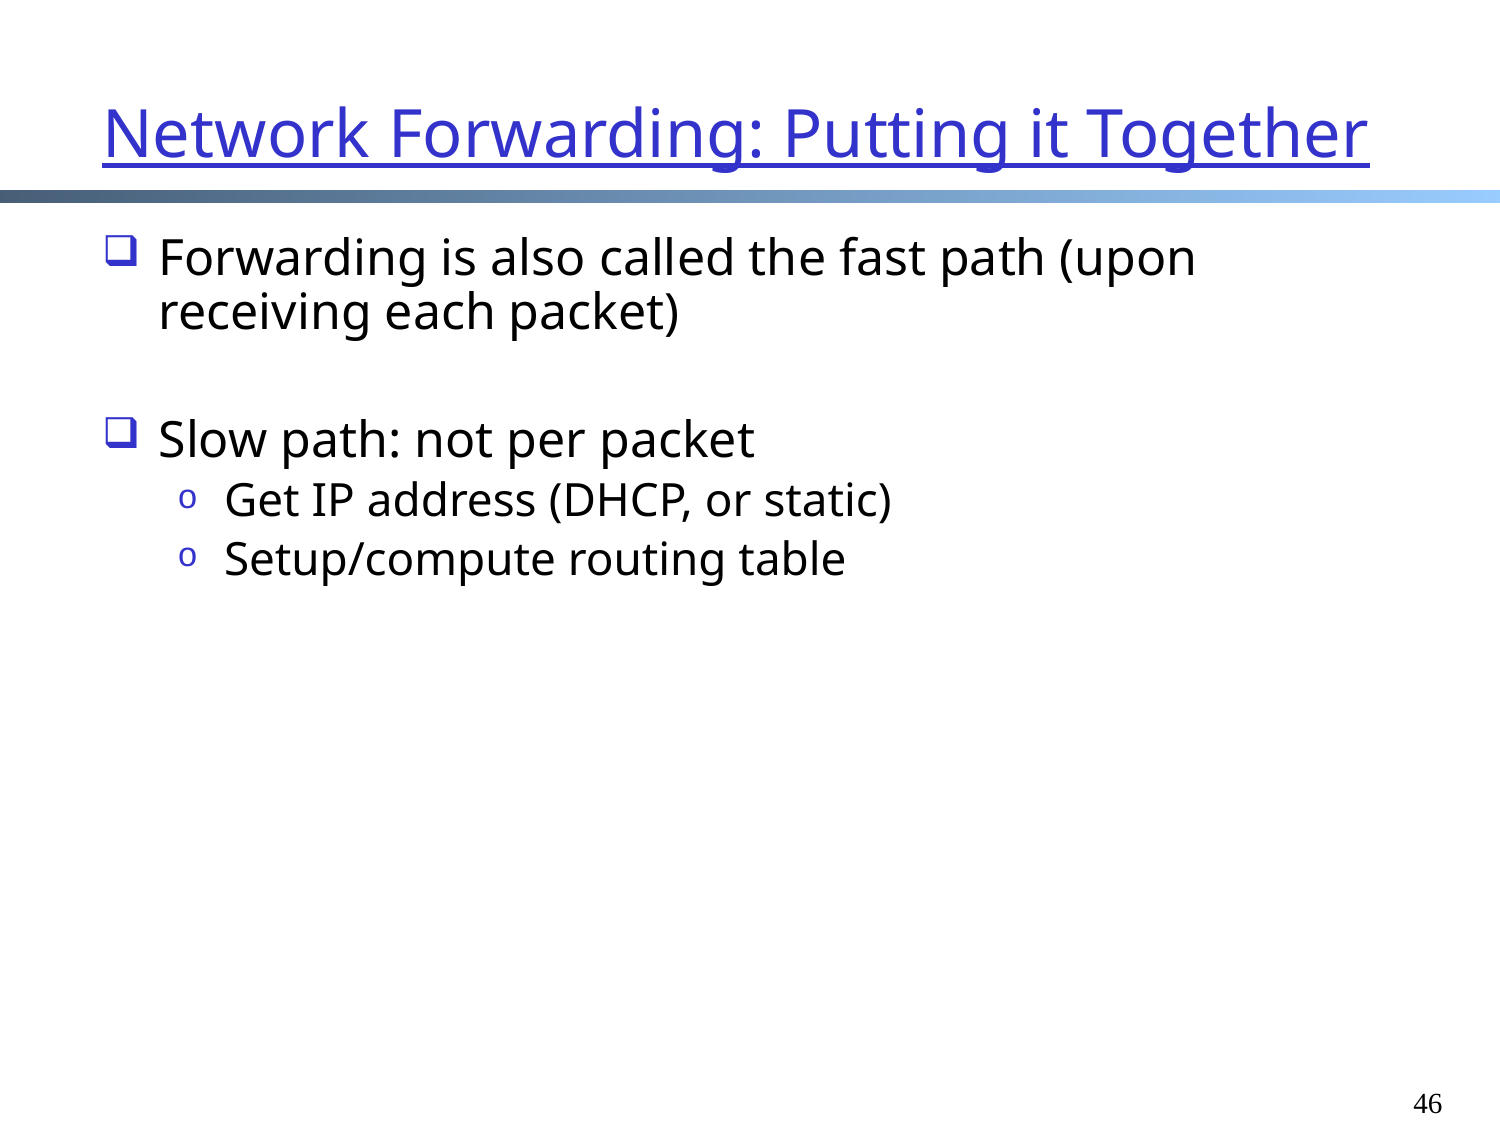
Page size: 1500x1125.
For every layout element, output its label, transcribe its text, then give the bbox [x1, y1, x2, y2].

text_box Network Forwarding: Putting it Together [87, 37, 1458, 225]
slide_number 46 [1387, 1076, 1459, 1125]
text_box Forwarding is also called the fast path (upon receiving each packet) Slow path: not per packet Get IP address (DHCP, or static) Setup/compute routing table [87, 224, 1412, 1027]
